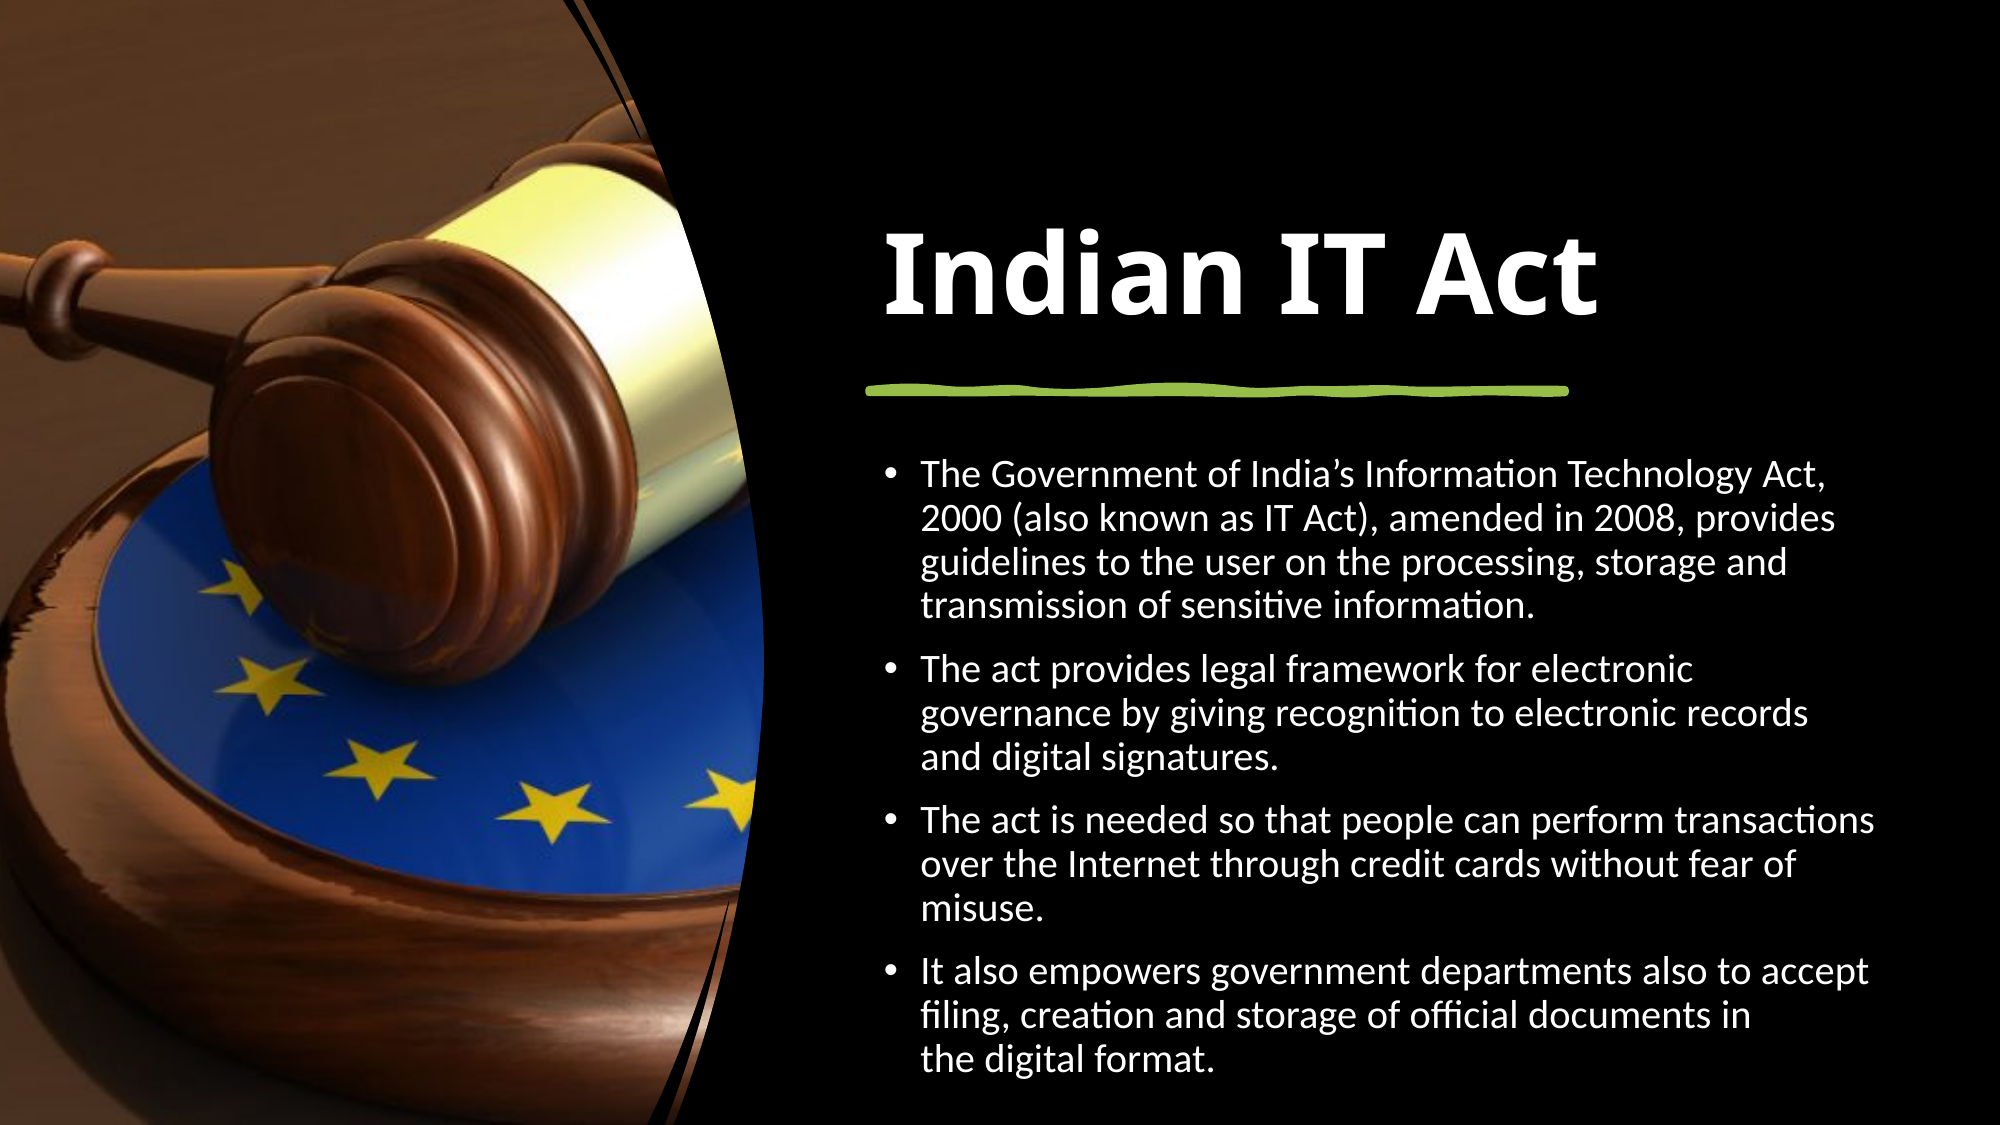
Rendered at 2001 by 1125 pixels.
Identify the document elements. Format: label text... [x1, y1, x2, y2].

text_box [764, 0, 2000, 1125]
list The Government of India’s Information Technology Act, 2000 (also known as IT Act), amended in 2008, provides guidelines to the user on the processing, storage and transmission of sensitive information. The act provides legal framework for electronic governance by giving recognition to electronic records and digital signatures. The act is needed so that people can perform transactions over the Internet through credit cards without fear of misuse. It also empowers government departments also to accept filing, creation and storage of official documents in the digital format. [869, 445, 1895, 1089]
picture [0, 0, 764, 1125]
text_box [867, 385, 1567, 396]
text_box Indian IT Act [868, 53, 1895, 347]
